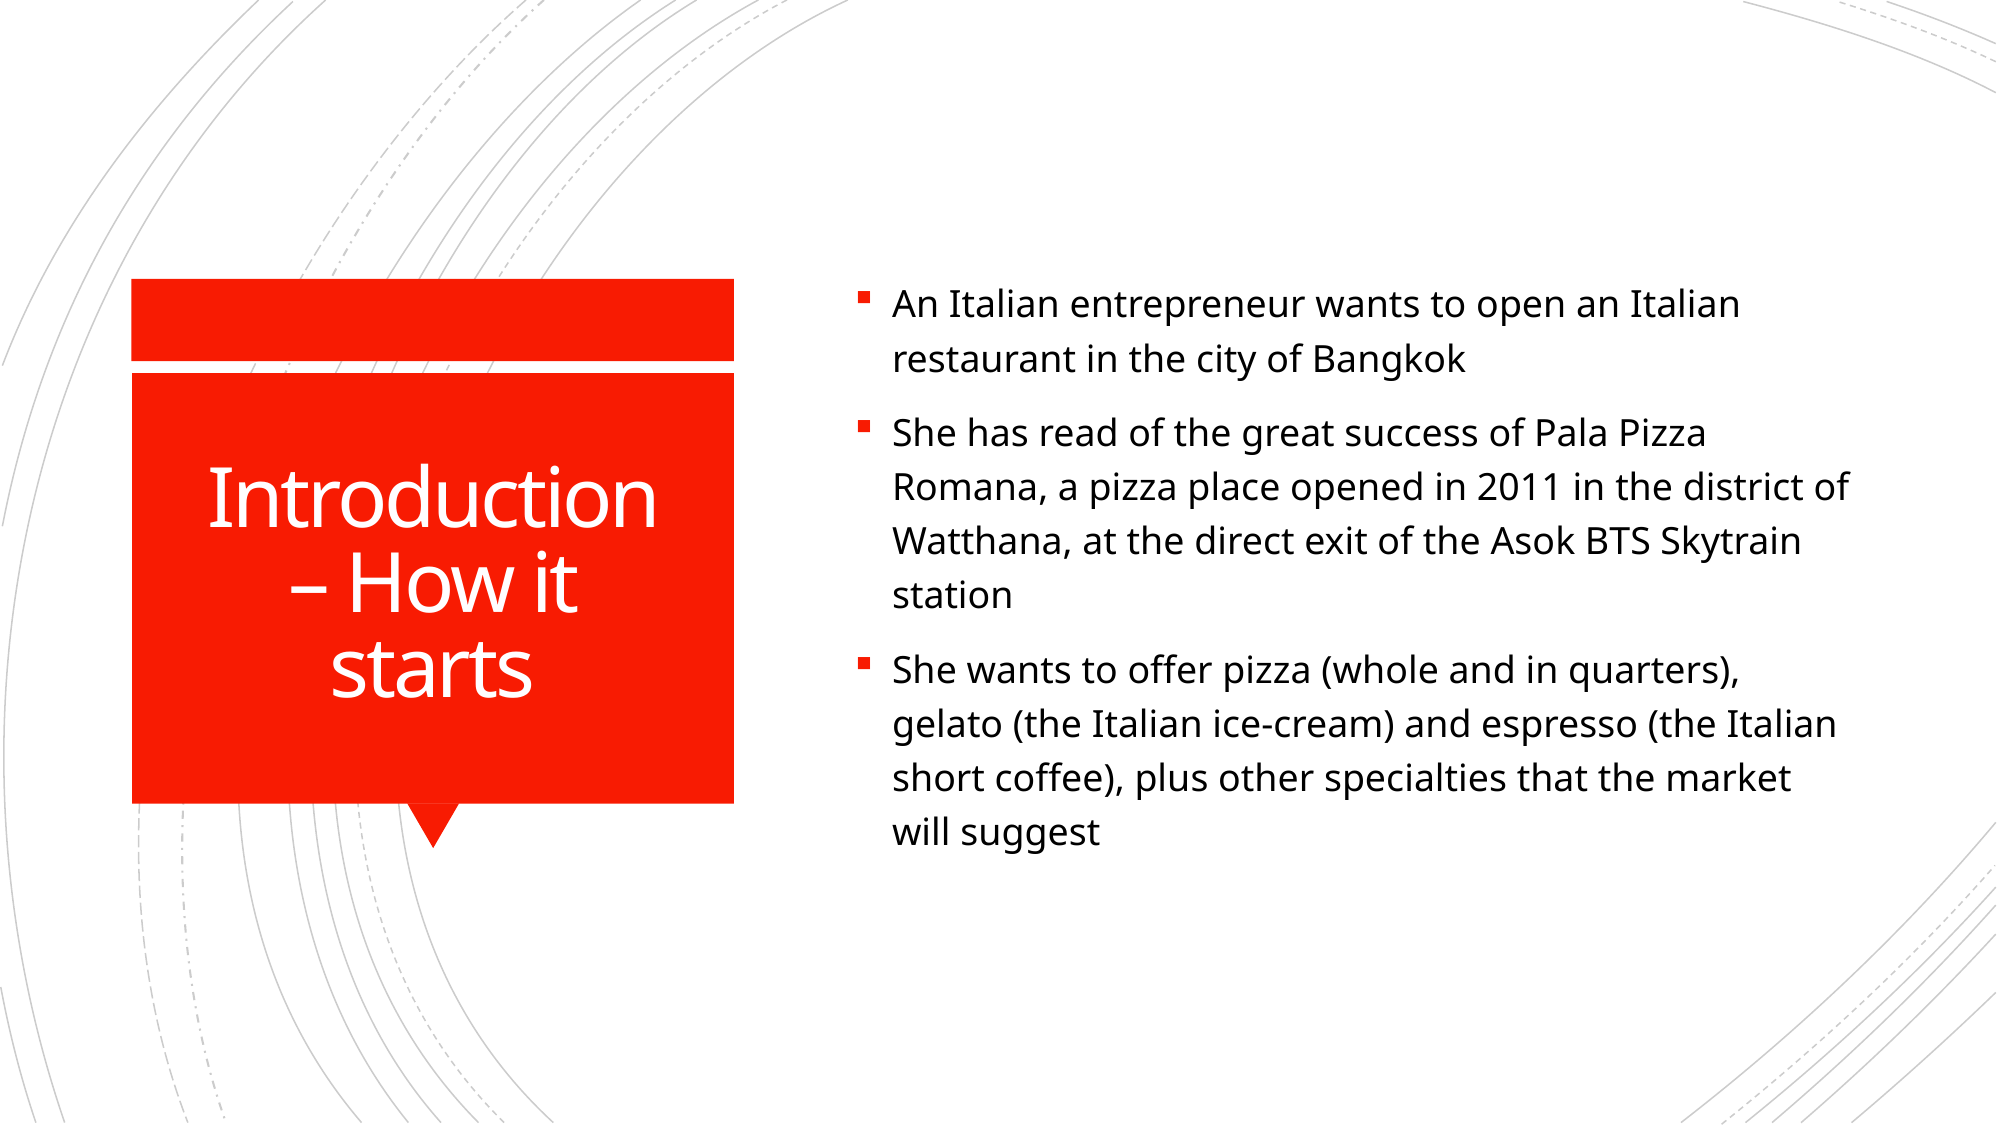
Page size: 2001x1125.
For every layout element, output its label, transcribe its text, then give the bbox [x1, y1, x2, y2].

title Introduction – How it starts [145, 385, 720, 789]
list An Italian entrepreneur wants to open an Italian restaurant in the city of Bangkok She has read of the great success of Pala Pizza Romana, a pizza place opened in 2011 in the district of Watthana, at the direct exit of the Asok BTS Skytrain station She wants to offer pizza (whole and in quarters), gelato (the Italian ice-cream) and espresso (the Italian short coffee), plus other specialties that the market will suggest [839, 131, 1871, 993]
